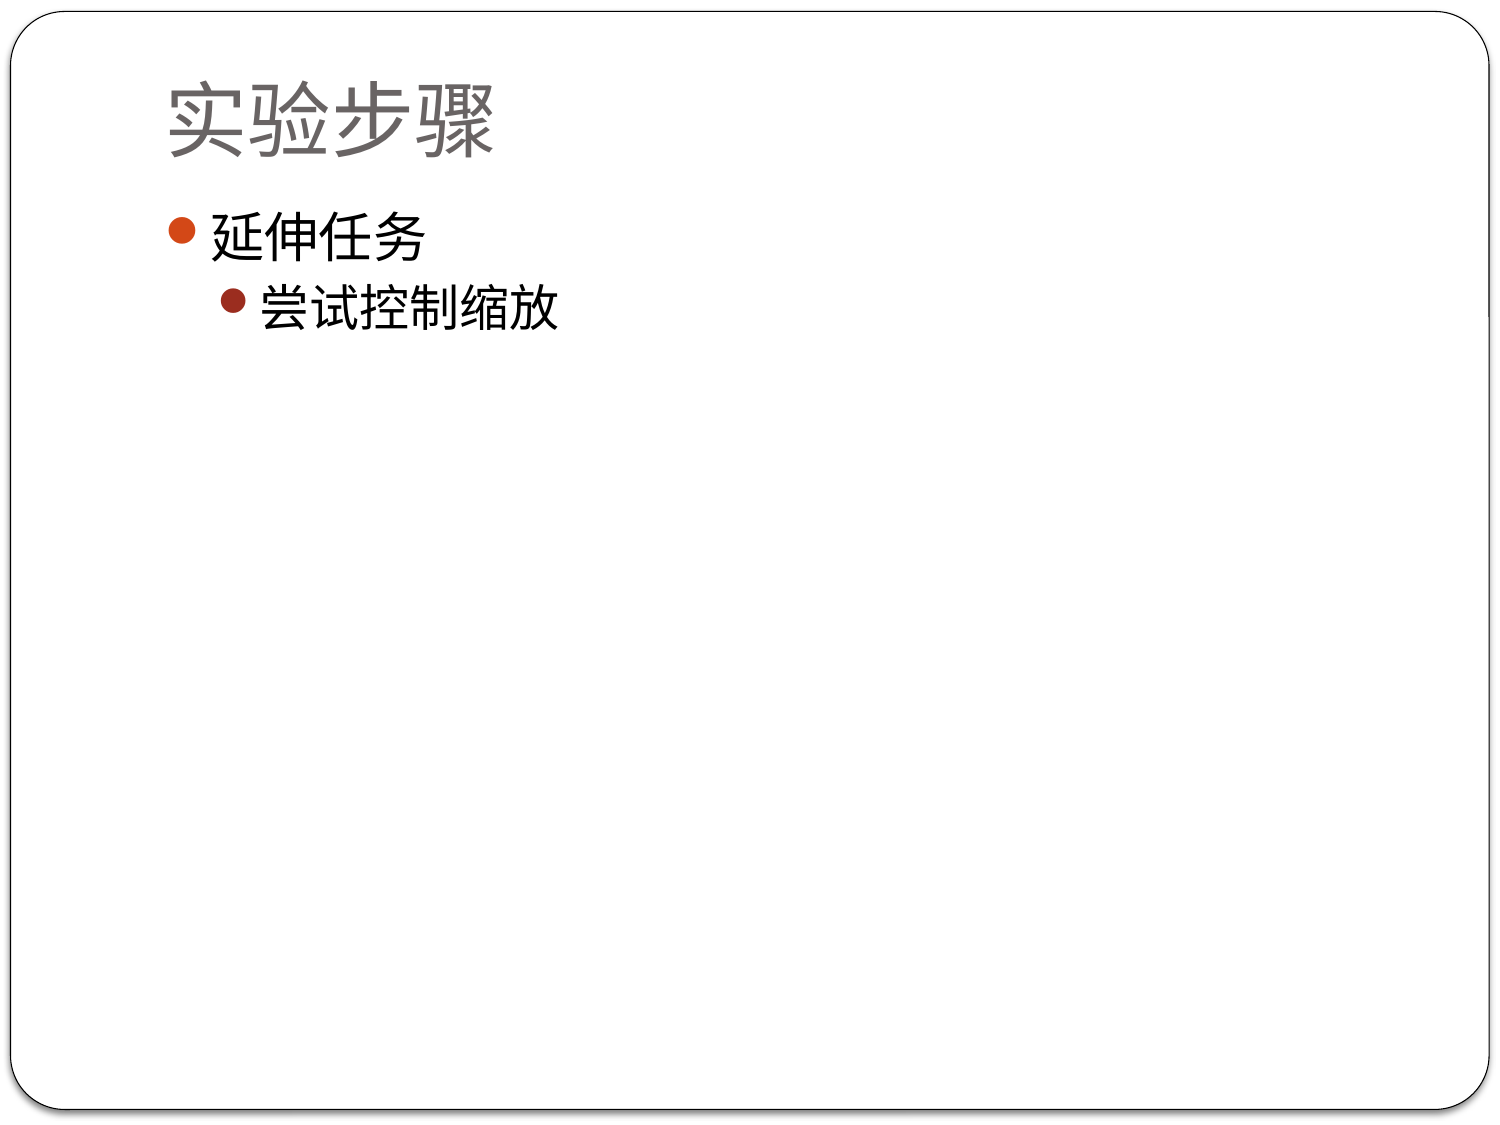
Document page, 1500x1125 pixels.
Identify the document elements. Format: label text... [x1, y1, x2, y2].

title 实验步骤 [150, 0, 1425, 183]
list 延伸任务 尝试控制缩放 [150, 196, 1425, 947]
